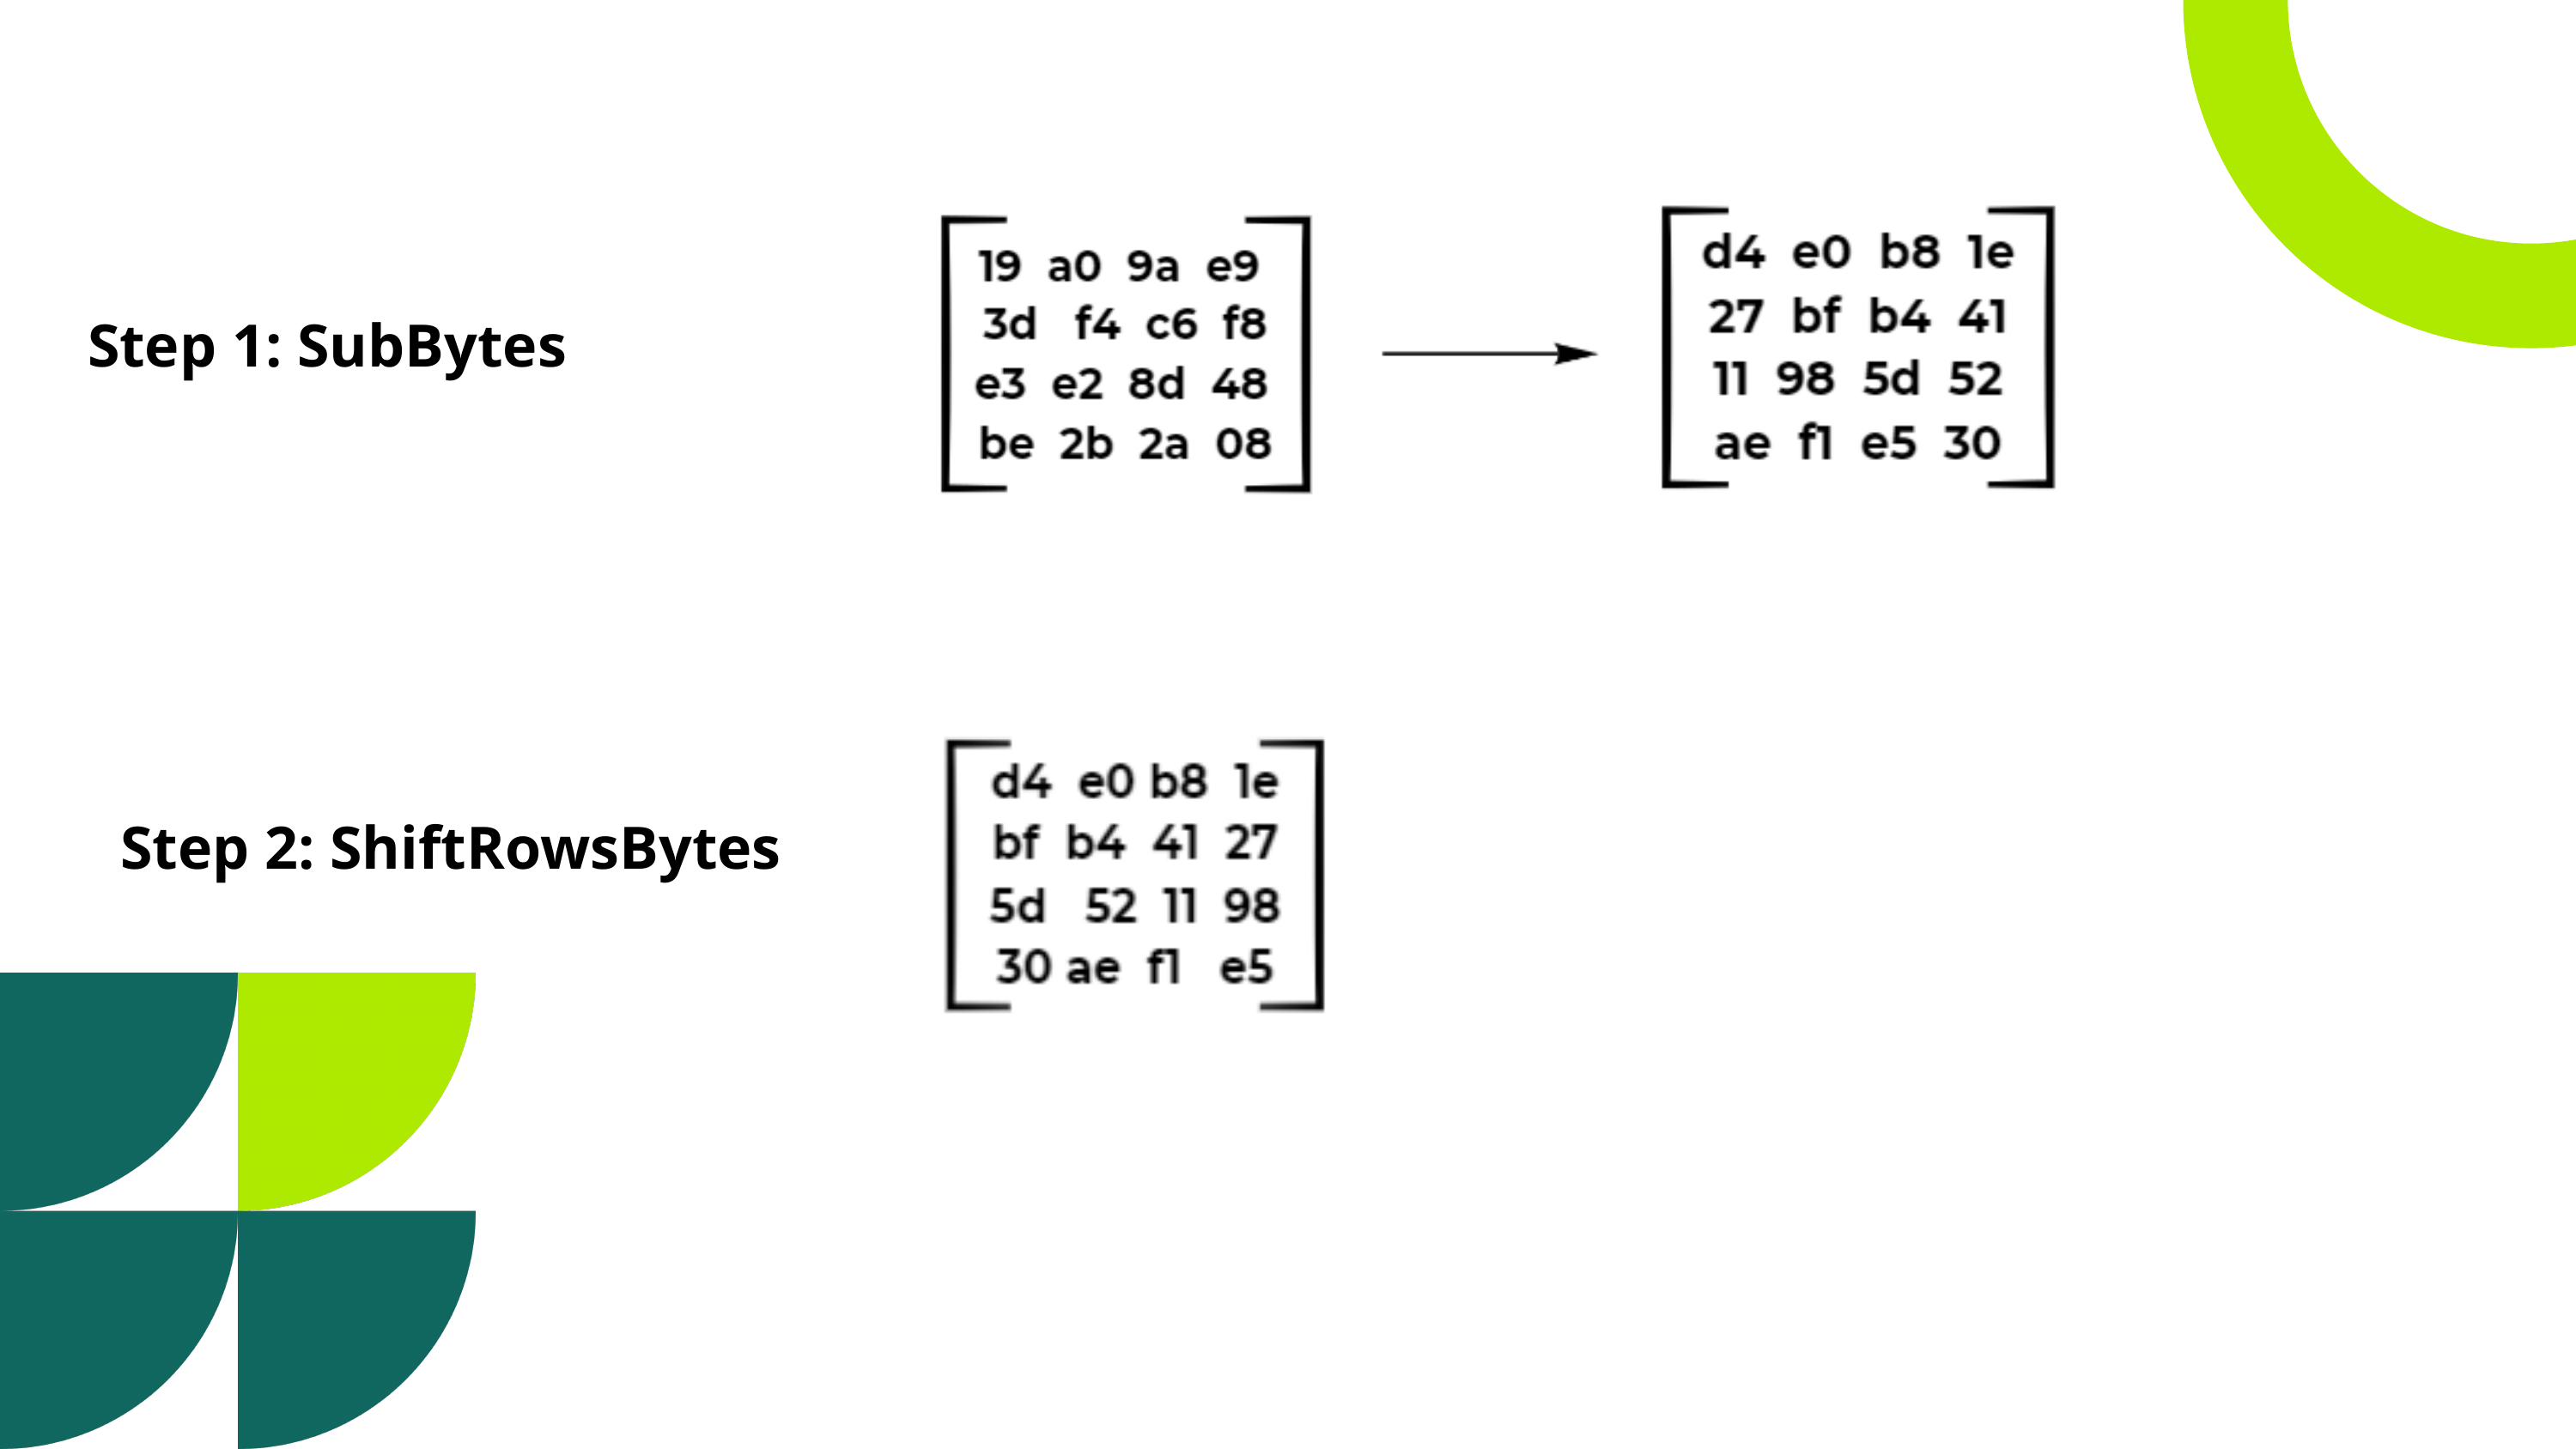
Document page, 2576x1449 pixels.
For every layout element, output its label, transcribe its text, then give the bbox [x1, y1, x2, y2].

text_box Step 2: ShiftRowsBytes [50, 799, 852, 882]
text_box [0, 973, 477, 1449]
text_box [2235, 0, 2576, 296]
text_box [905, 715, 1363, 1040]
text_box [921, 173, 1628, 530]
text_box Step 1: SubBytes [76, 296, 579, 379]
text_box [1628, 173, 2090, 529]
